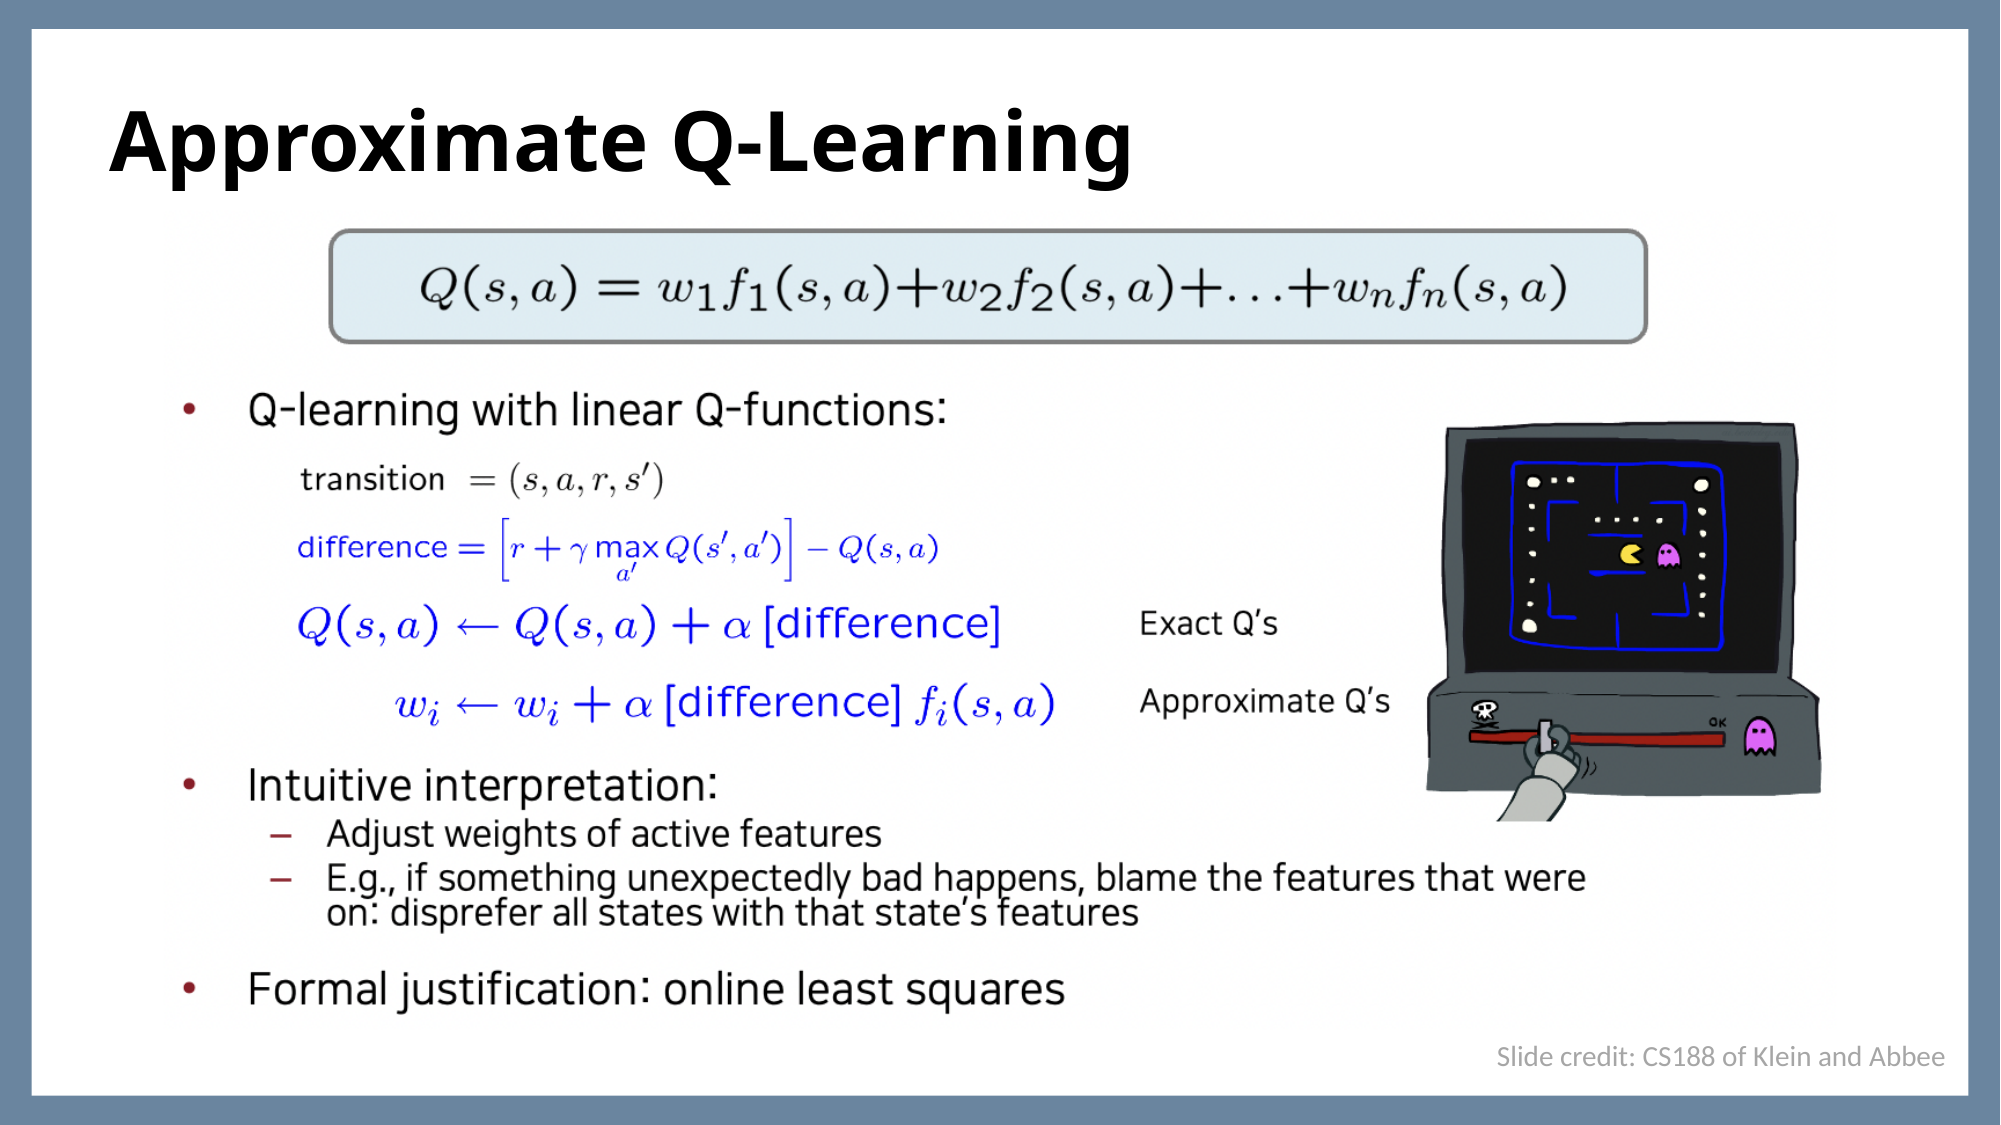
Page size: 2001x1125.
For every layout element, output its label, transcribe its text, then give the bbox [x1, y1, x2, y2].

text_box Slide credit: CS188 of Klein and Abbee [1482, 1029, 1961, 1080]
text_box [77, 68, 688, 186]
text_box Approximate Q-Learning [94, 69, 1528, 198]
picture [163, 210, 1837, 1030]
